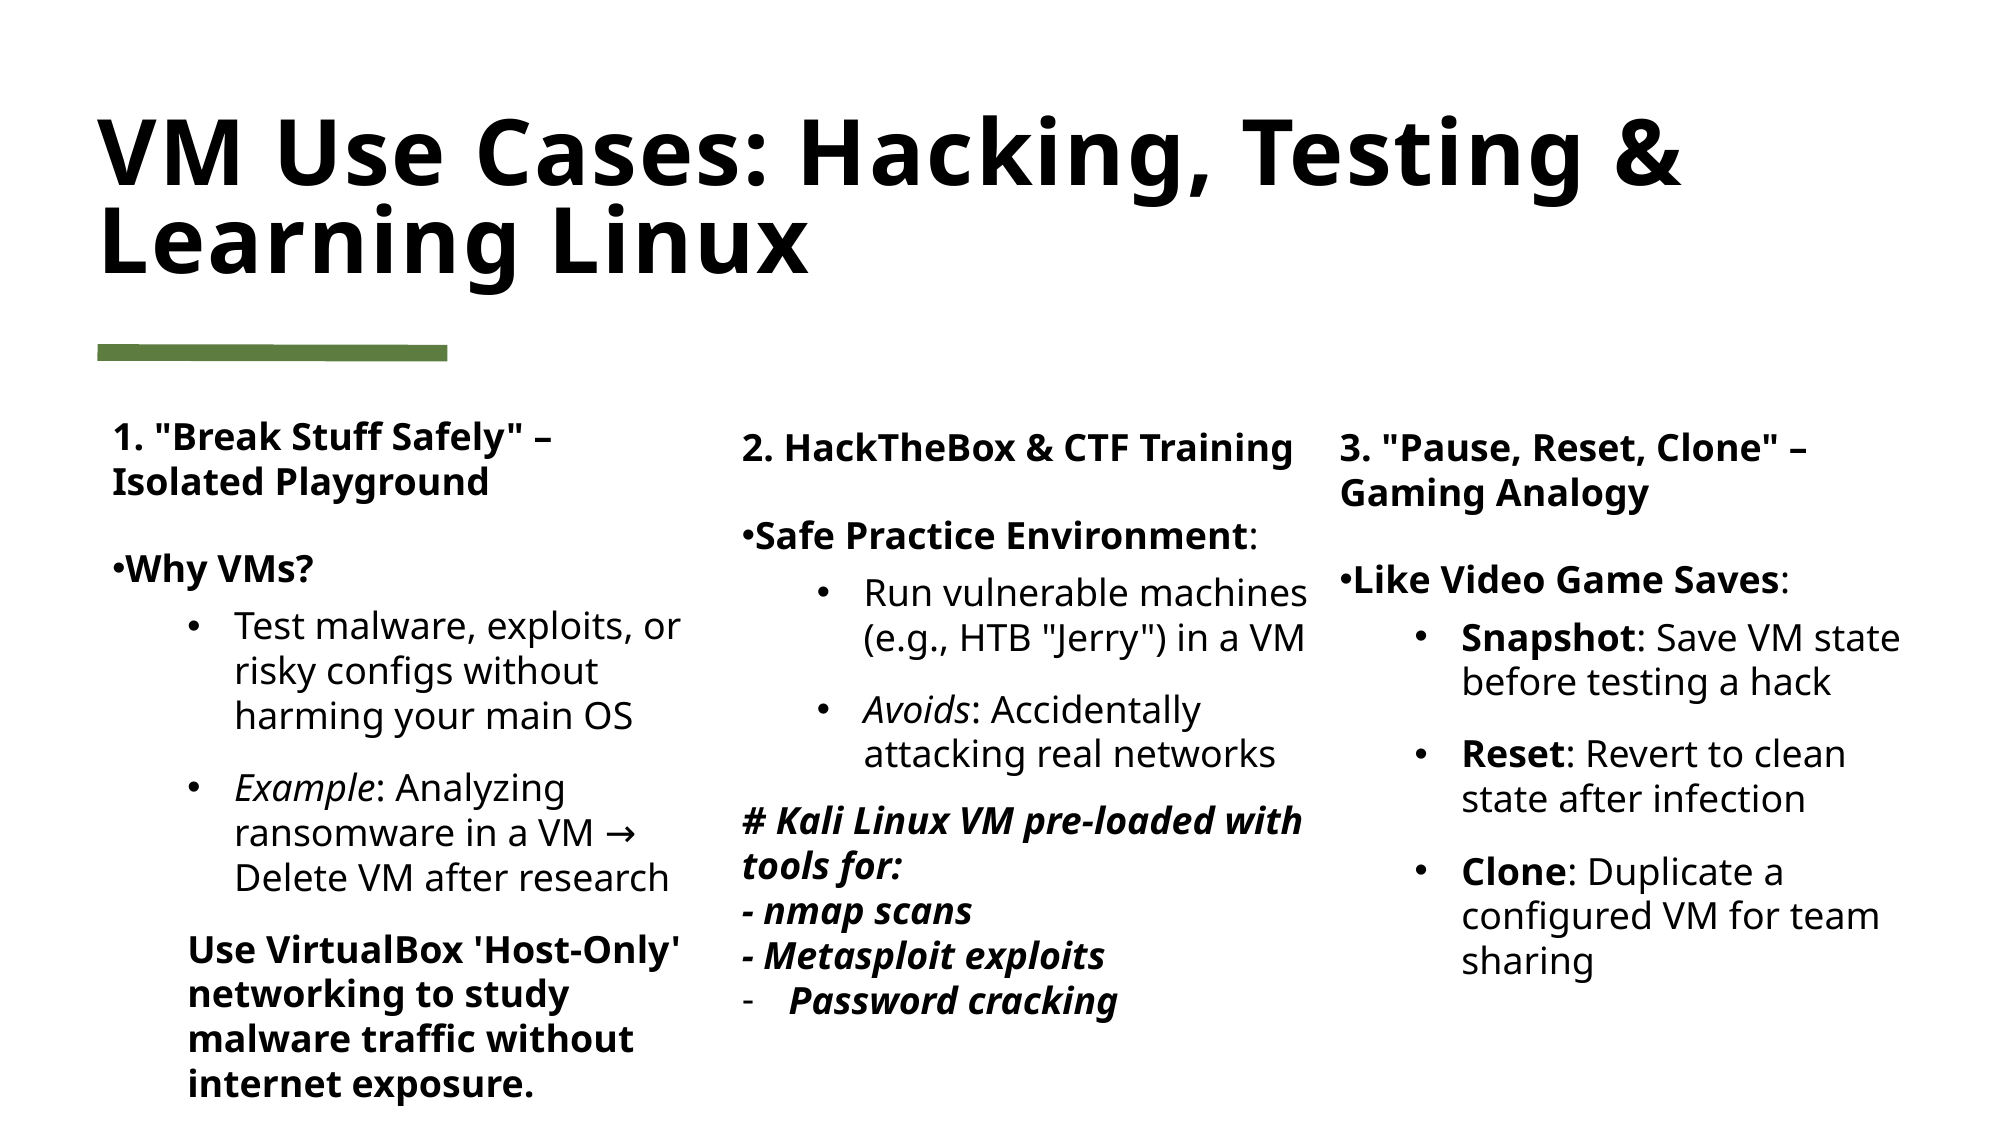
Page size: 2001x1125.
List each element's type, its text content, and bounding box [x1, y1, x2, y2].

text_box 1. "Break Stuff Safely" – Isolated Playground Why VMs? Test malware, exploits, or risky configs without harming your main OS Example: Analyzing ransomware in a VM → Delete VM after research Use VirtualBox 'Host-Only' networking to study malware traffic without internet exposure. [97, 406, 728, 1113]
text_box 2. HackTheBox & CTF Training Safe Practice Environment: Run vulnerable machines (e.g., HTB "Jerry") in a VM Avoids: Accidentally attacking real networks # Kali Linux VM pre-loaded with tools for: - nmap scans - Metasploit exploits Password cracking 3. "Pause, Reset, Clone" – Gaming Analogy Like Video Game Saves: Snapshot: Save VM state before testing a hack Reset: Revert to clean state after infection Clone: Duplicate a configured VM for team sharing [727, 417, 1953, 1094]
title VM Use Cases: Hacking, Testing & Learning Linux [97, 33, 1898, 291]
